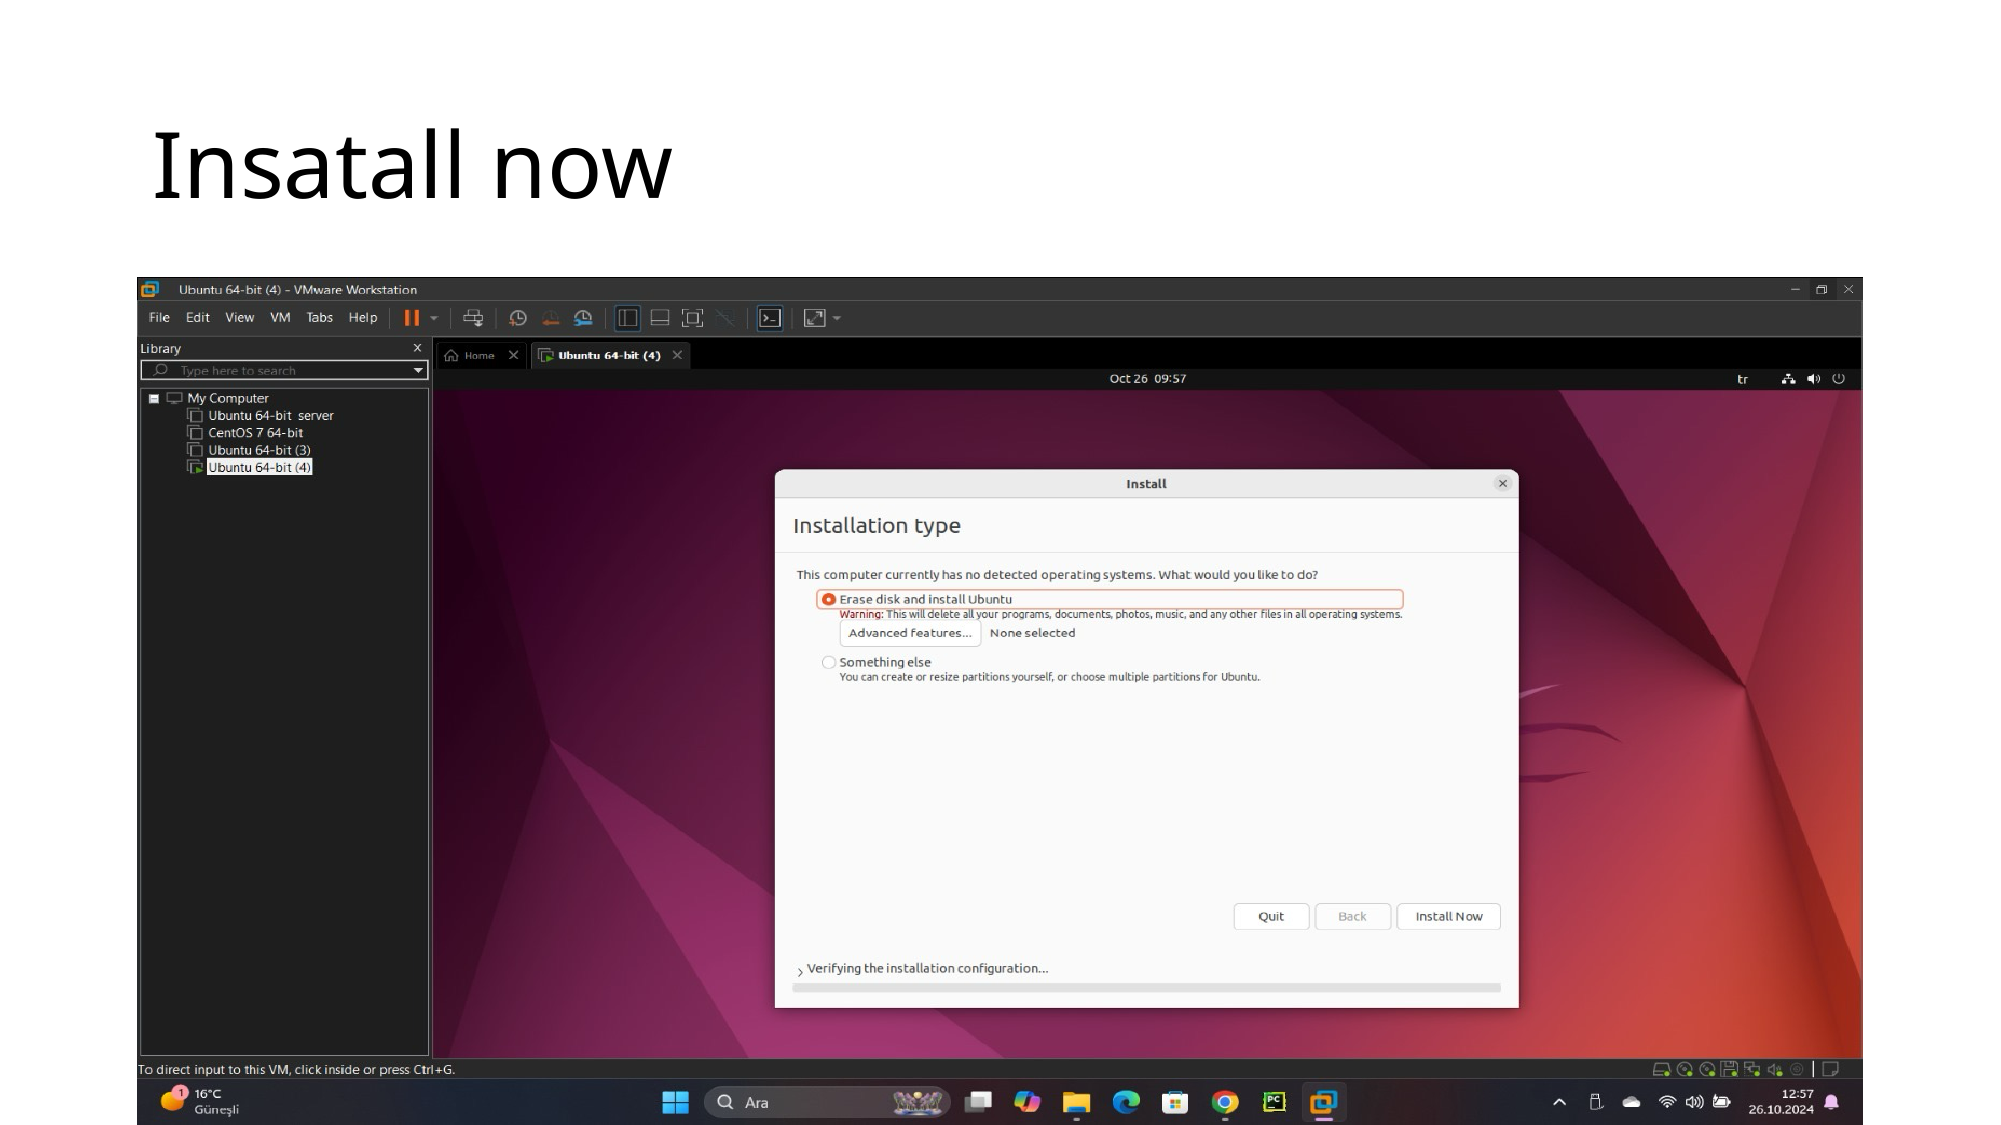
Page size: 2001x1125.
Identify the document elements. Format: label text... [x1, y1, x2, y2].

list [136, 276, 1863, 1125]
title Insatall now [137, 59, 1863, 276]
